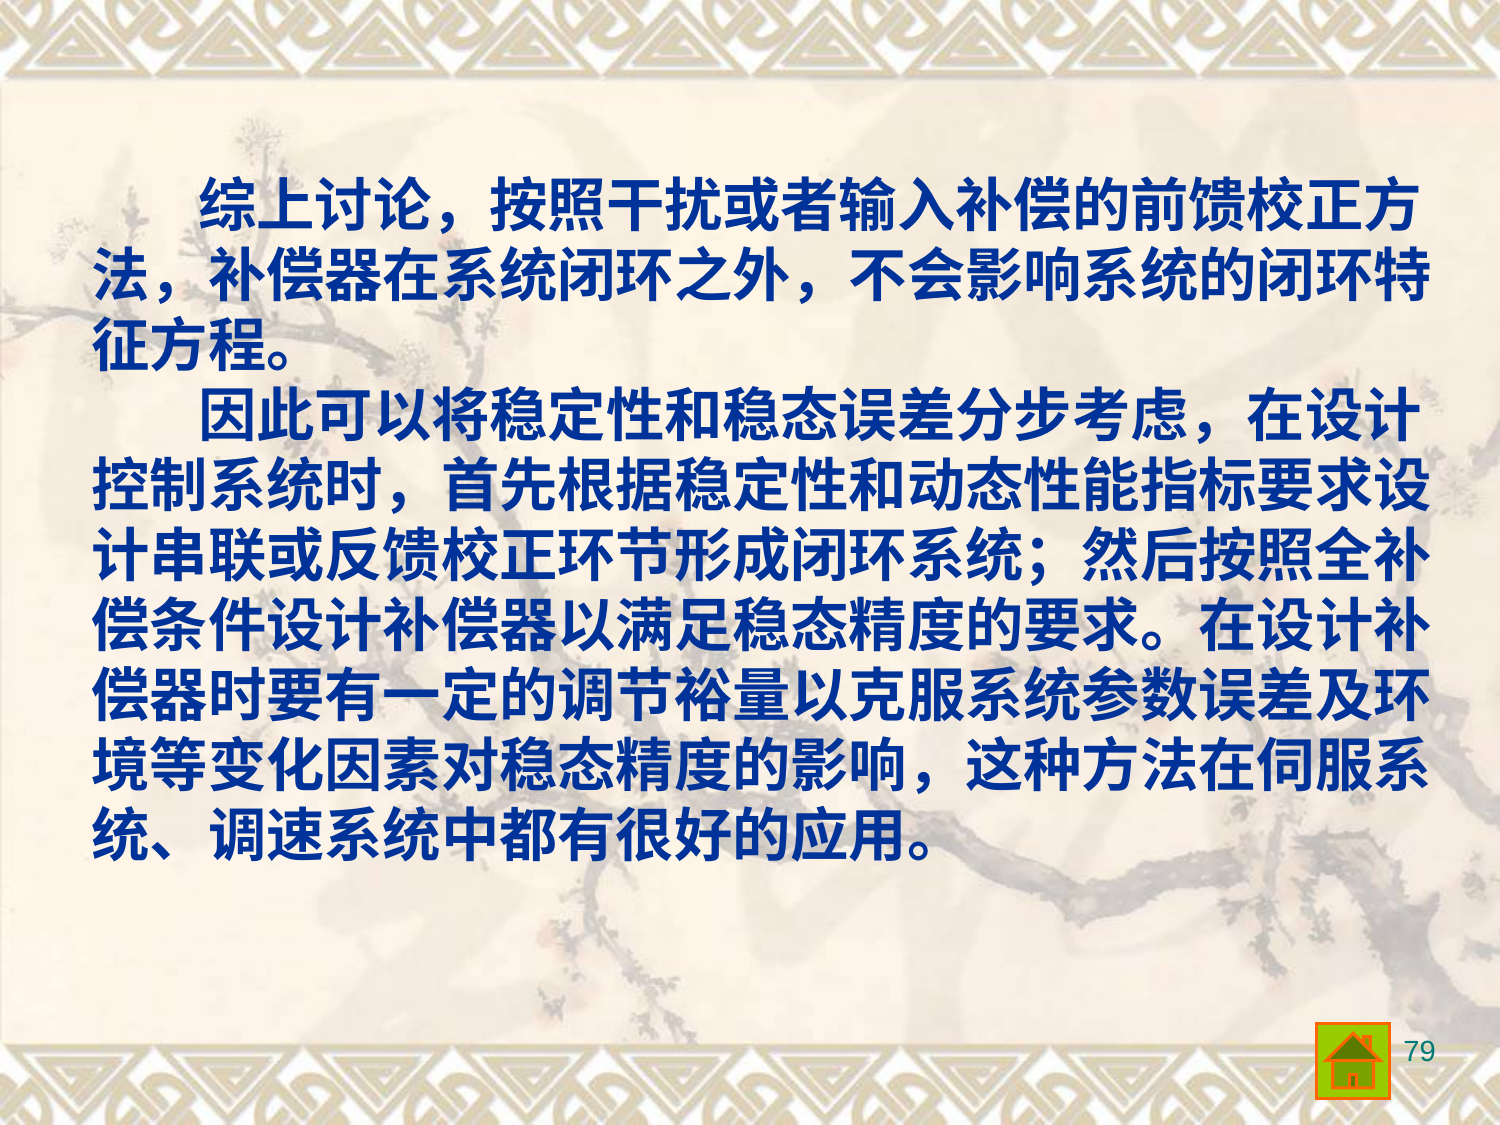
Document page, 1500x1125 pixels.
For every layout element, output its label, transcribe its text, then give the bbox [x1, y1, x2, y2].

text_box 综上讨论，按照干扰或者输入补偿的前馈校正方法，补偿器在系统闭环之外，不会影响系统的闭环特征方程。 因此可以将稳定性和稳态误差分步考虑，在设计控制系统时，首先根据稳定性和动态性能指标要求设计串联或反馈校正环节形成闭环系统；然后按照全补偿条件设计补偿器以满足稳态精度的要求。在设计补偿器时要有一定的调节裕量以克服系统参数误差及环境等变化因素对稳态精度的影响，这种方法在伺服系统、调速系统中都有很好的应用。 [76, 160, 1451, 876]
text_box [1074, 1024, 1451, 1103]
text_box [1316, 1023, 1390, 1099]
